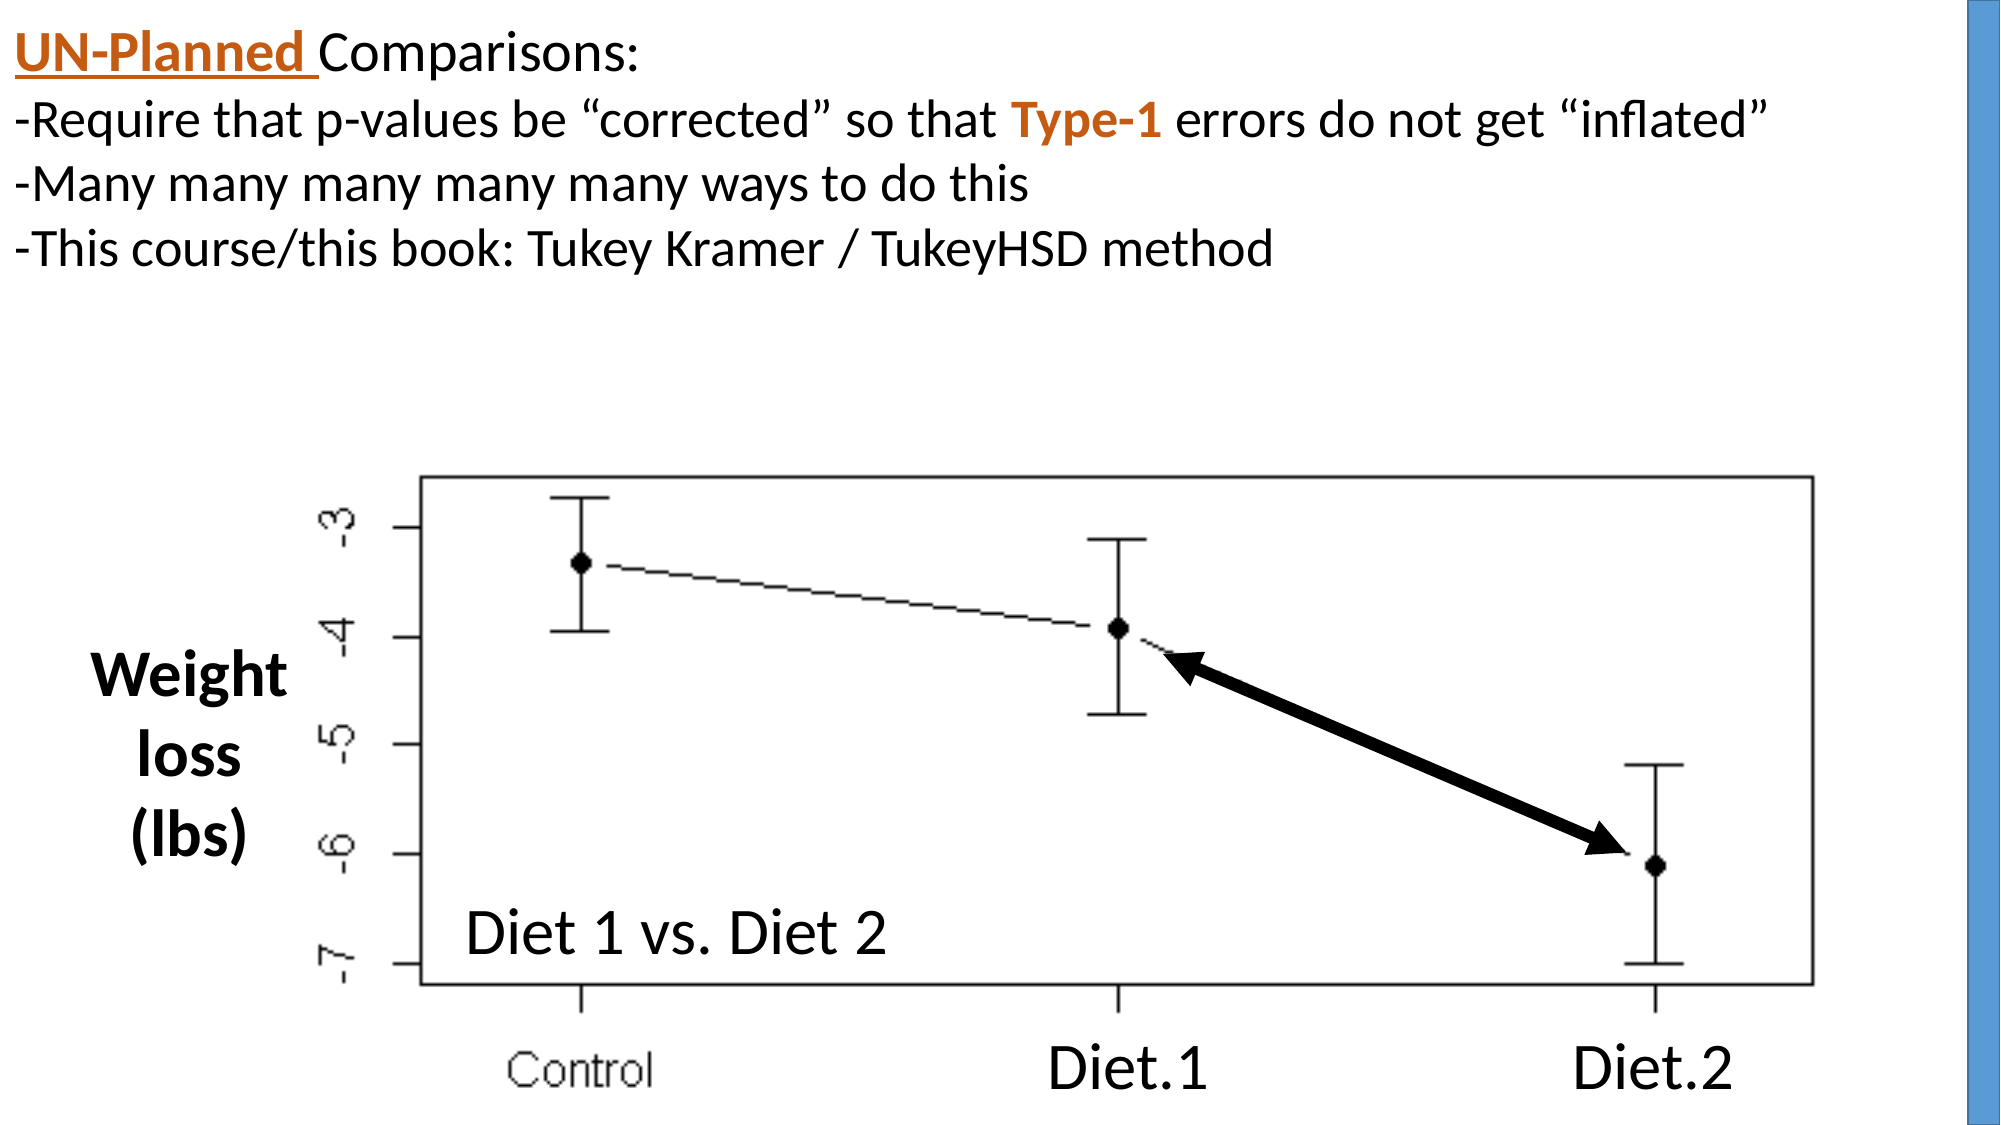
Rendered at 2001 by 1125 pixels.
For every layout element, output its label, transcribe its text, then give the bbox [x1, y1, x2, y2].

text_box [65, 453, 1829, 1125]
text_box [1967, 0, 2000, 1125]
text_box UN-Planned Comparisons: -Require that p-values be “corrected” so that Type-1 errors do not get “inflated” -Many many many many many ways to do this -This course/this book: Tukey Kramer / TukeyHSD method [0, 5, 1967, 286]
